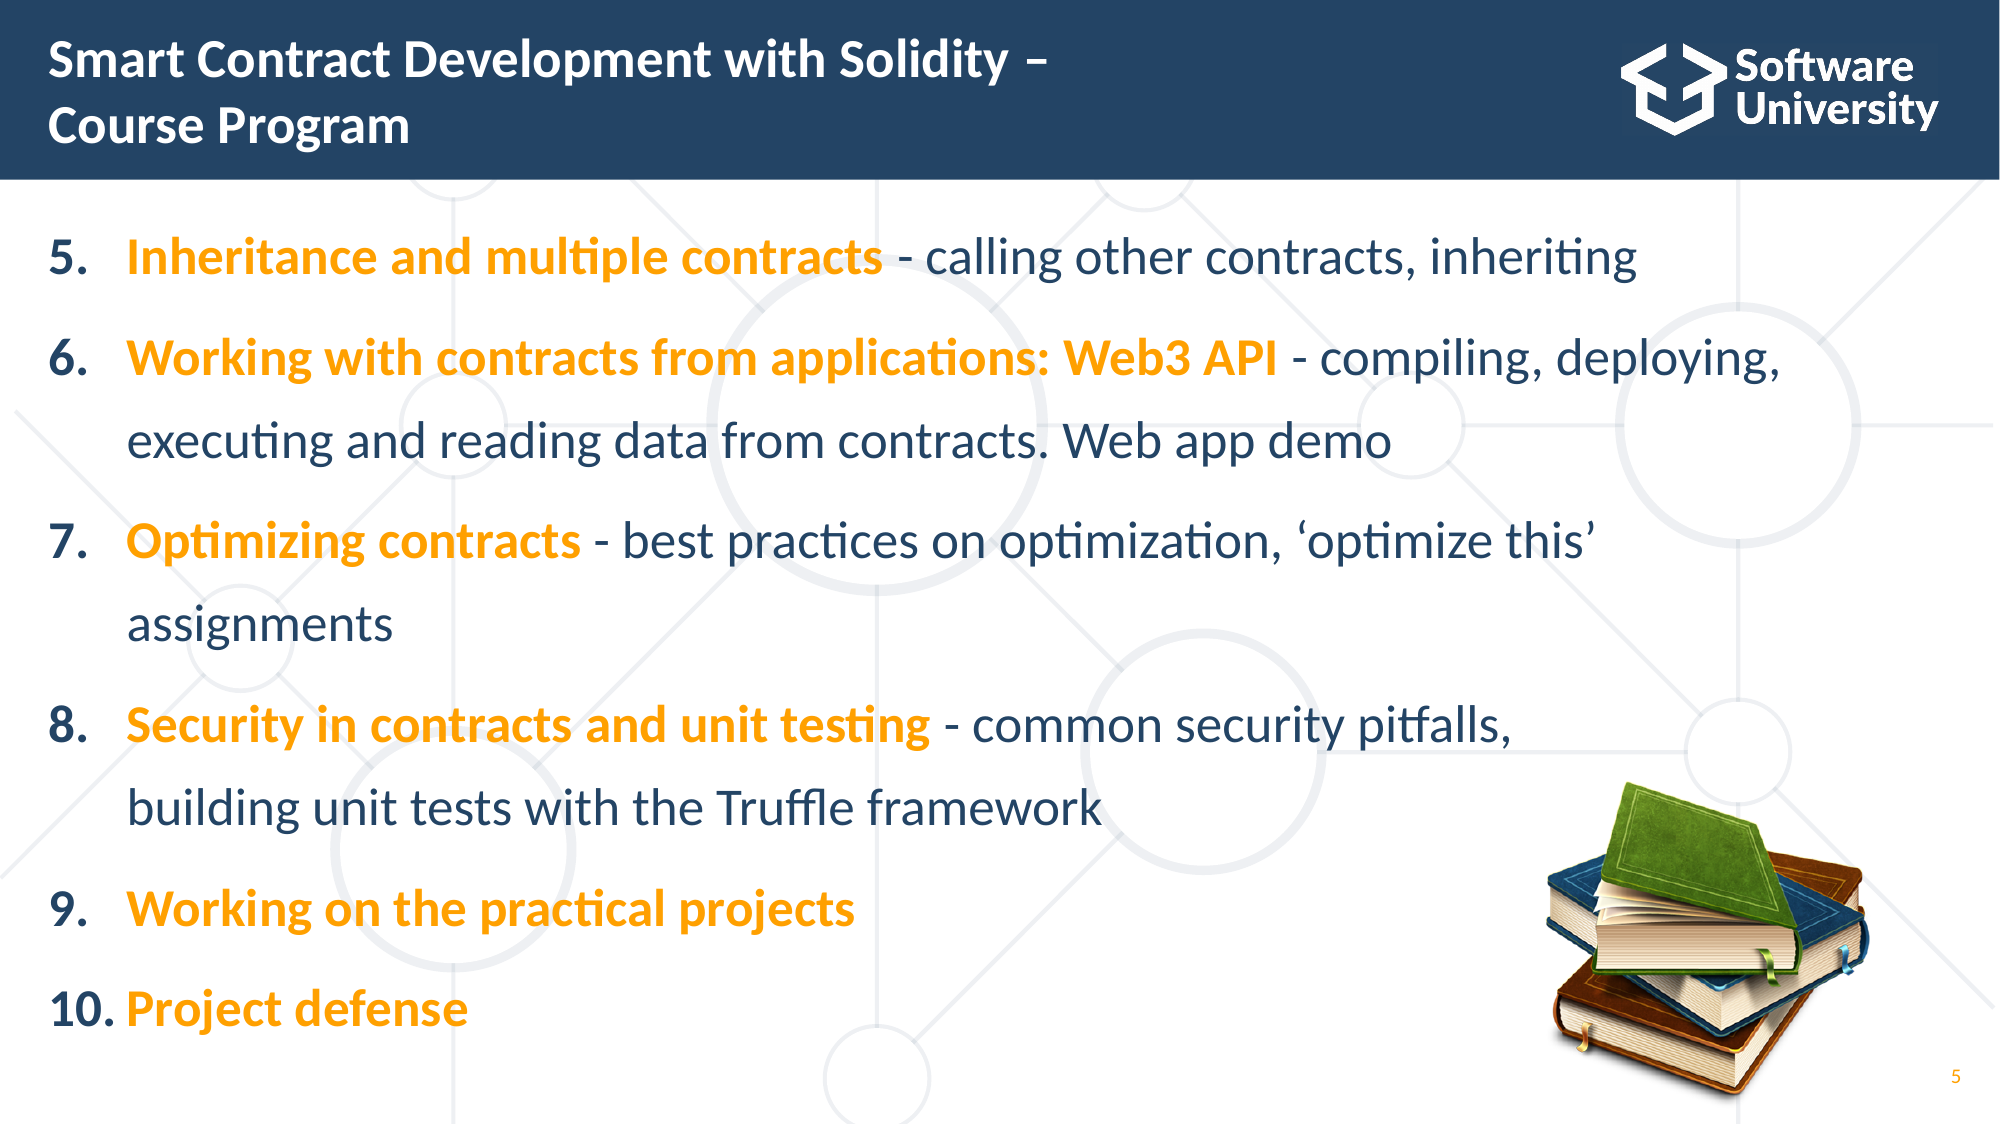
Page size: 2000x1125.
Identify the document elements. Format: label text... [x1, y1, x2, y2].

picture [1543, 780, 1872, 1109]
title Smart Contract Development with Solidity – Course Program [31, 16, 1591, 162]
slide_number 5 [1896, 1049, 1968, 1101]
picture [1621, 43, 1939, 136]
list Inheritance and multiple contracts - calling other contracts, inheriting Working with contracts from applications: Web3 API - compiling, deploying, executing and reading data from contracts. Web app demo Optimizing contracts - best practices on optimization, ‘optimize this’ assignments Security in contracts and unit testing - common security pitfalls, building unit tests with the Truffle framework Working on the practical projects Project defense [31, 196, 1970, 1050]
